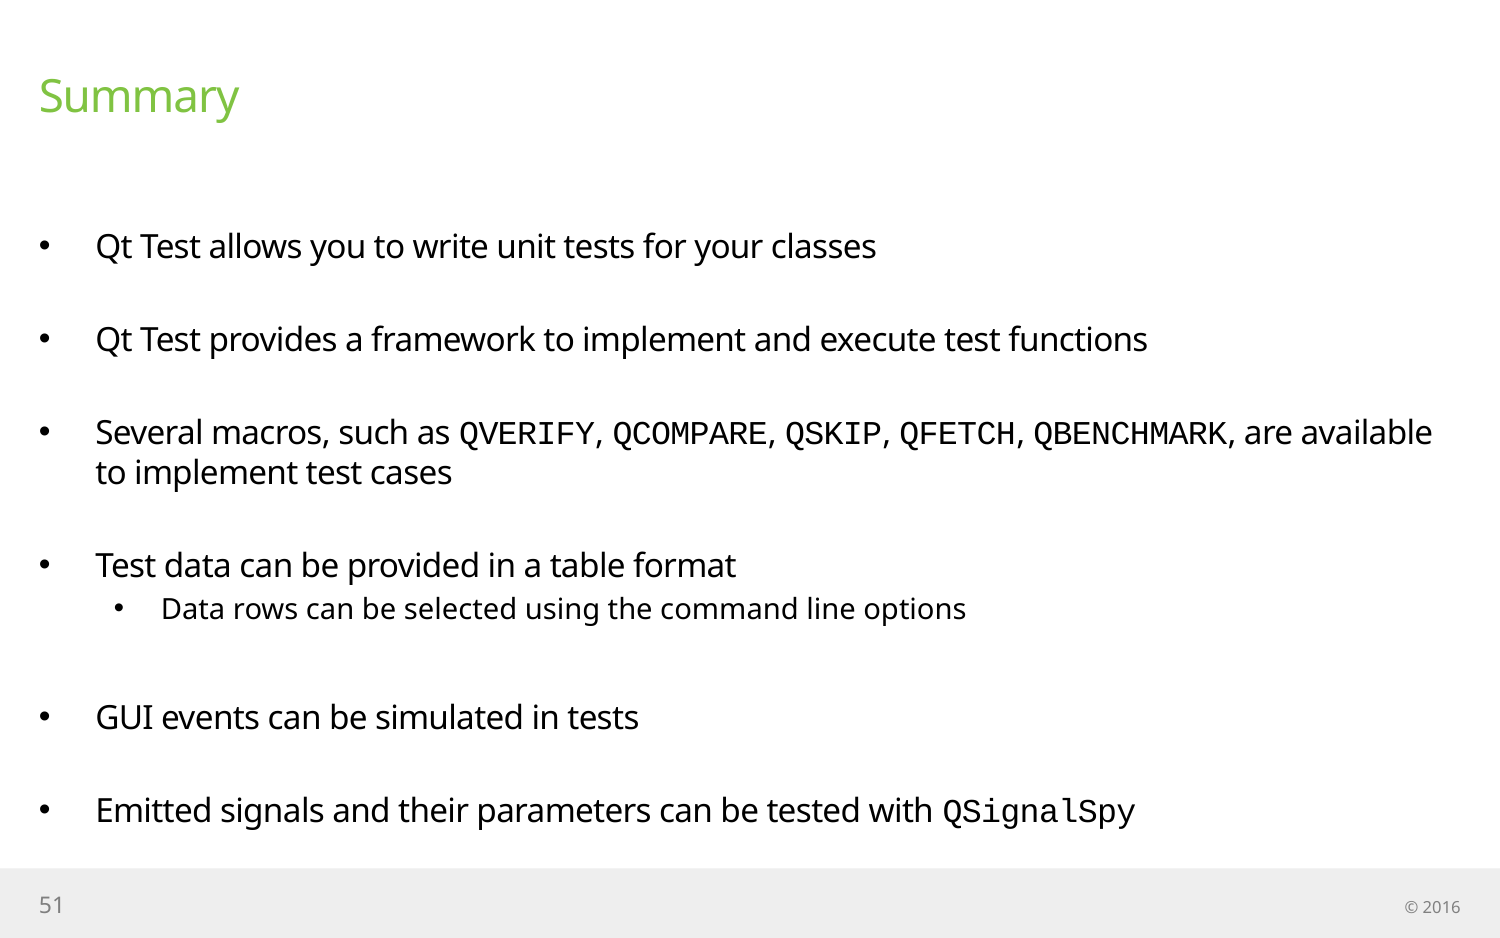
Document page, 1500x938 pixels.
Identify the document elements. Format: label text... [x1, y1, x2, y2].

title Summary [39, 66, 1052, 195]
slide_number 51 [39, 892, 410, 921]
footer © 2016 [1188, 896, 1461, 917]
list Qt Test allows you to write unit tests for your classes Qt Test provides a framework to implement and execute test functions Several macros, such as QVERIFY, QCOMPARE, QSKIP, QFETCH, QBENCHMARK, are available to implement test cases Test data can be provided in a table format Data rows can be selected using the command line options GUI events can be simulated in tests Emitted signals and their parameters can be tested with QSignalSpy [39, 224, 1471, 846]
